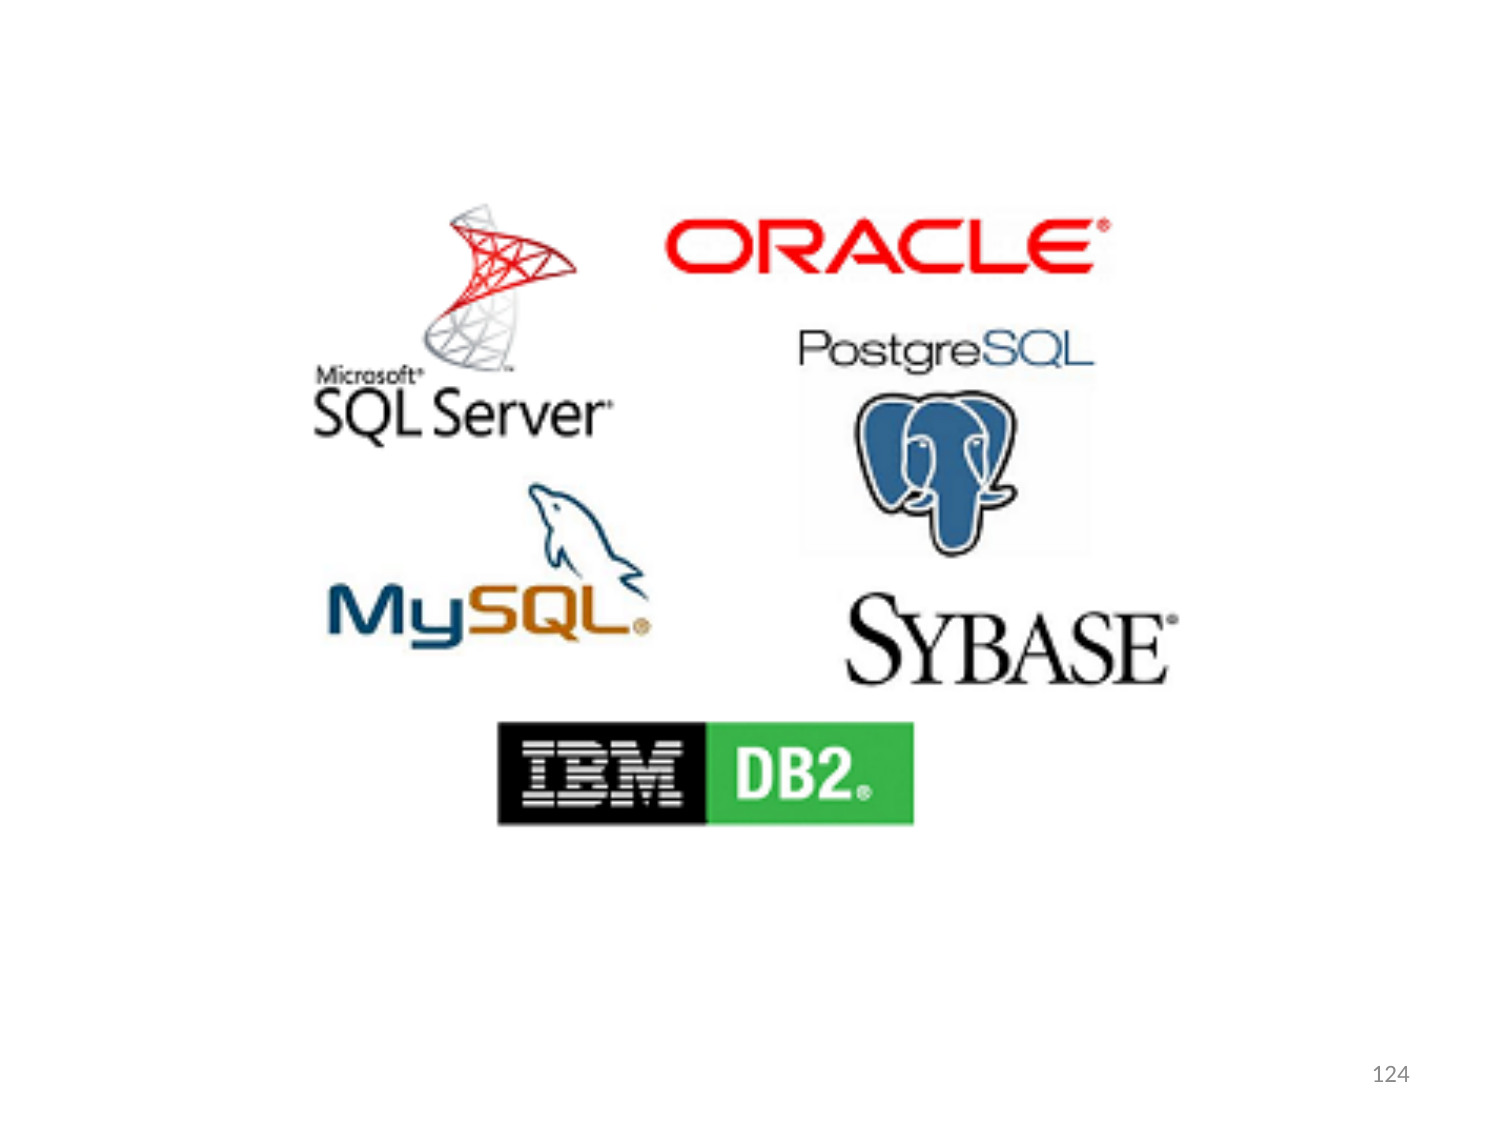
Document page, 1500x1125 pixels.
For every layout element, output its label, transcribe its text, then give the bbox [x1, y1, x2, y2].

picture [261, 186, 1186, 900]
slide_number 124 [1074, 1042, 1425, 1103]
